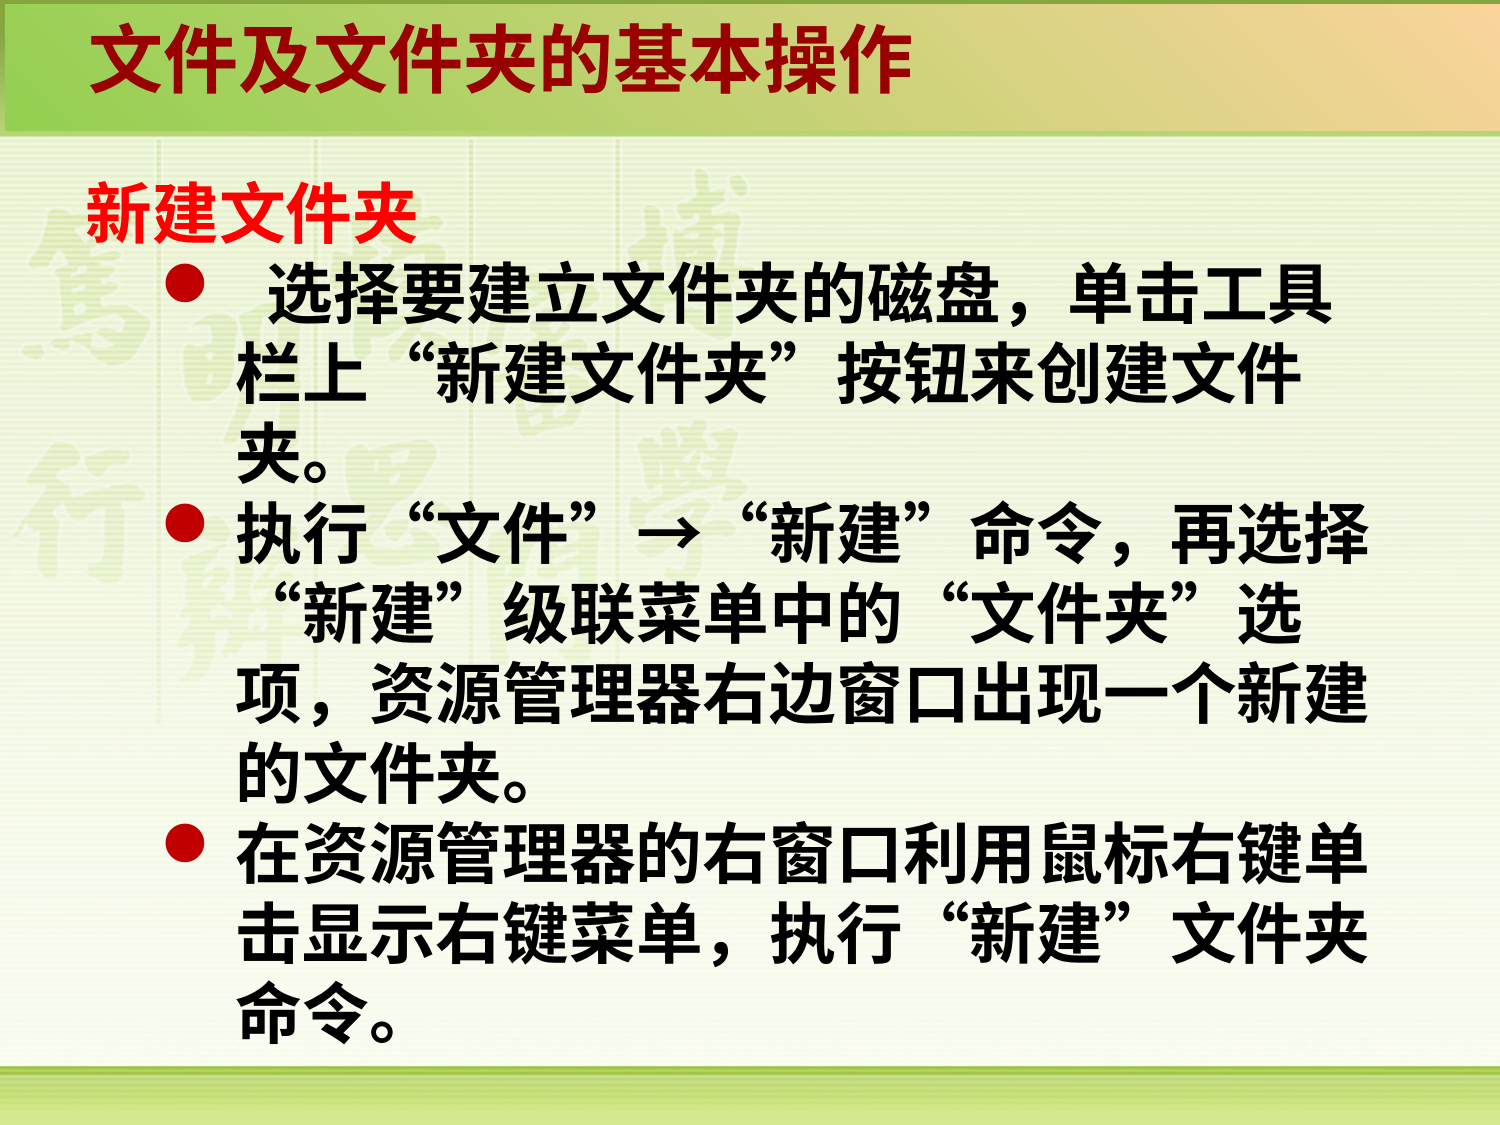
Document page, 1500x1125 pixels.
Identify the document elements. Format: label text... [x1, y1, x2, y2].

slide_number [112, 1025, 425, 1100]
text_box 文件及文件夹的基本操作 [4, 4, 1500, 131]
picture [0, 0, 1500, 1125]
slide_number [1074, 1025, 1388, 1100]
text_box 新建文件夹 选择要建立文件夹的磁盘，单击工具栏上“新建文件夹”按钮来创建文件夹。 执行“文件”→“新建”命令，再选择“新建”级联菜单中的“文件夹”选项，资源管理器右边窗口出现一个新建的文件夹。 在资源管理器的右窗口利用鼠标右键单击显示右键菜单，执行“新建”文件夹命令。 [70, 164, 1412, 1059]
